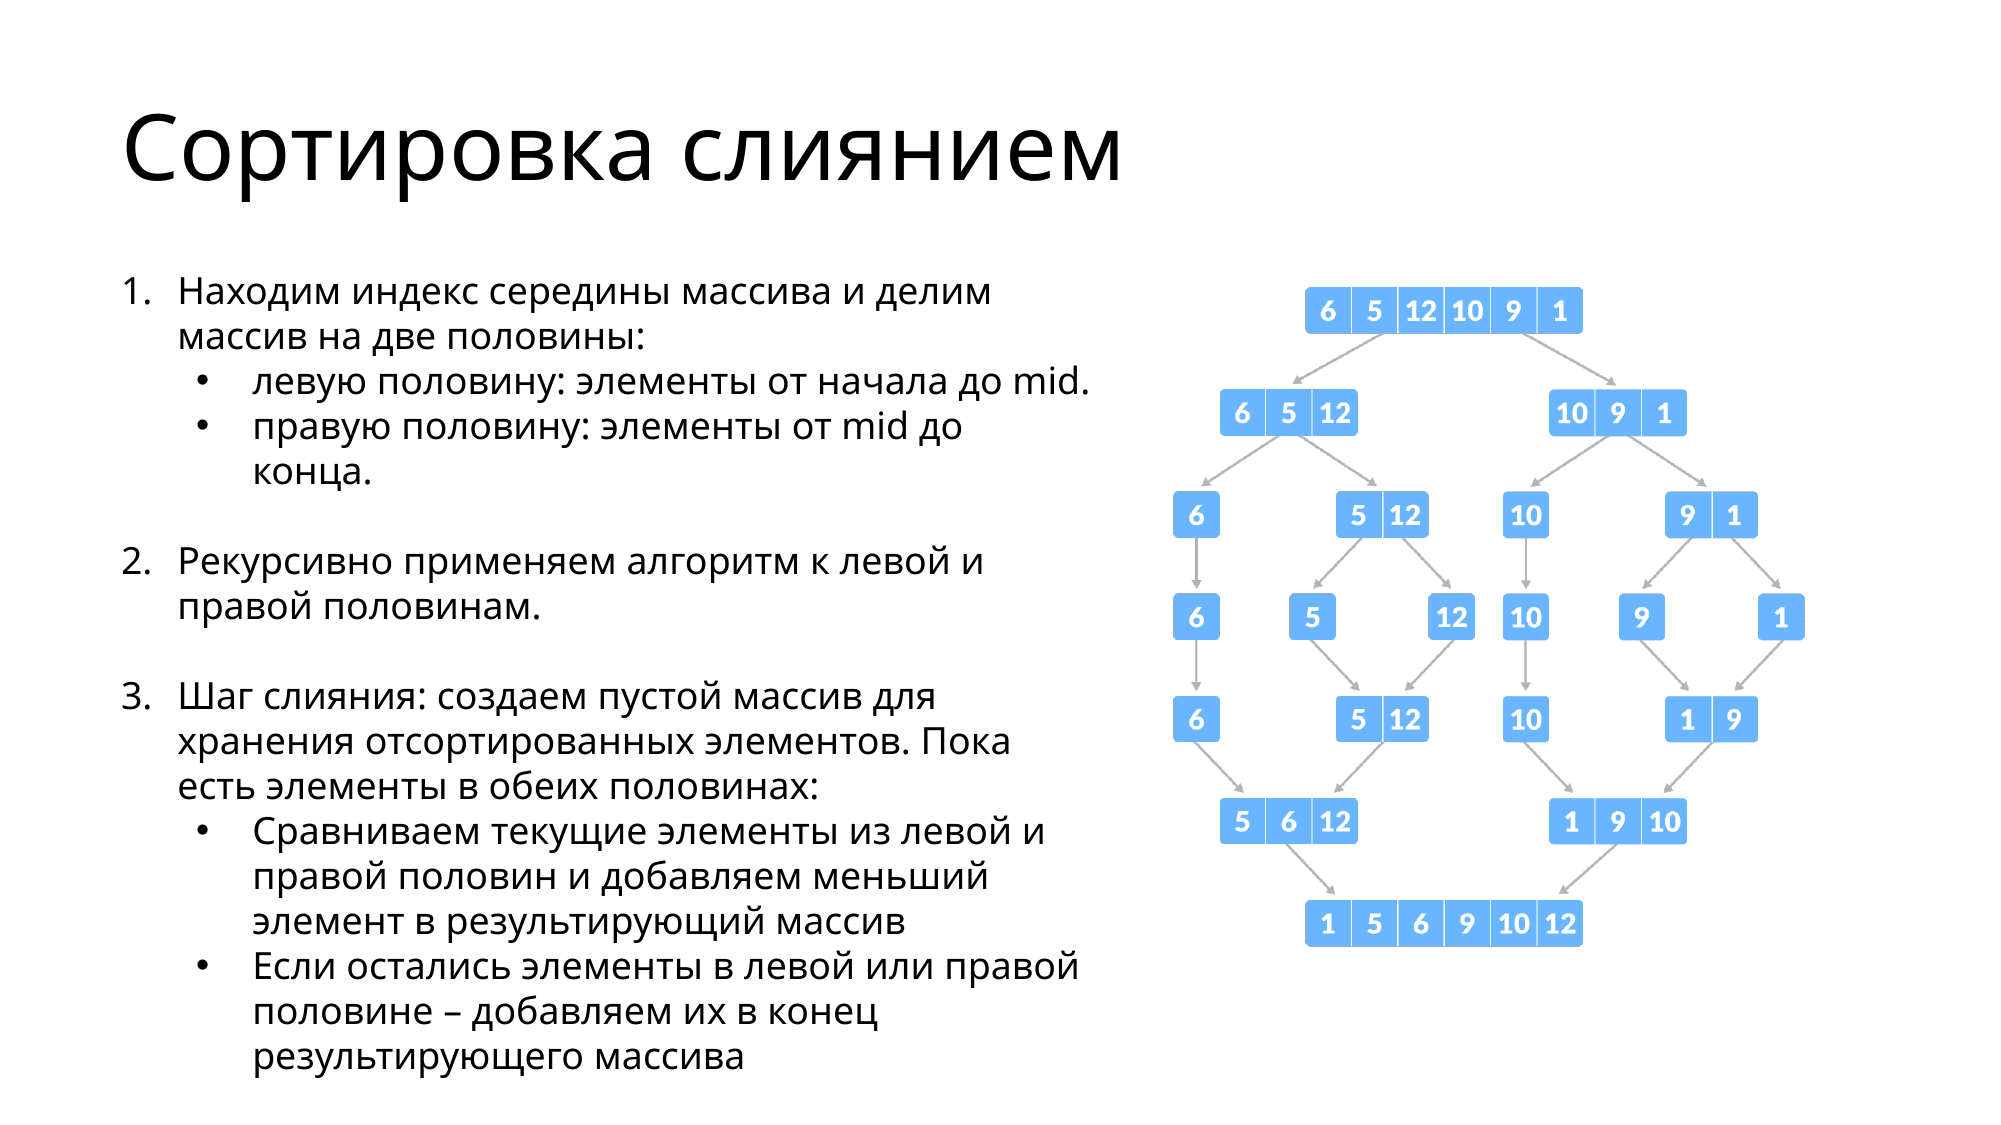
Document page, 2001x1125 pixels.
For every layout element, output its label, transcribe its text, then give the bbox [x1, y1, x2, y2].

text_box Находим индекс середины массива и делим массив на две половины: левую половину: элементы от начала до mid. правую половину: элементы от mid до конца. Рекурсивно применяем алгоритм к левой и правой половинам. Шаг слияния: создаем пустой массив для хранения отсортированных элементов. Пока есть элементы в обеих половинах: Сравниваем текущие элементы из левой и правой половин и добавляем меньший элемент в результирующий массив Если остались элементы в левой или правой половине – добавляем их в конец результирующего массива [106, 259, 1107, 1085]
title Сортировка слиянием [106, 42, 1832, 260]
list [1128, 259, 1832, 974]
